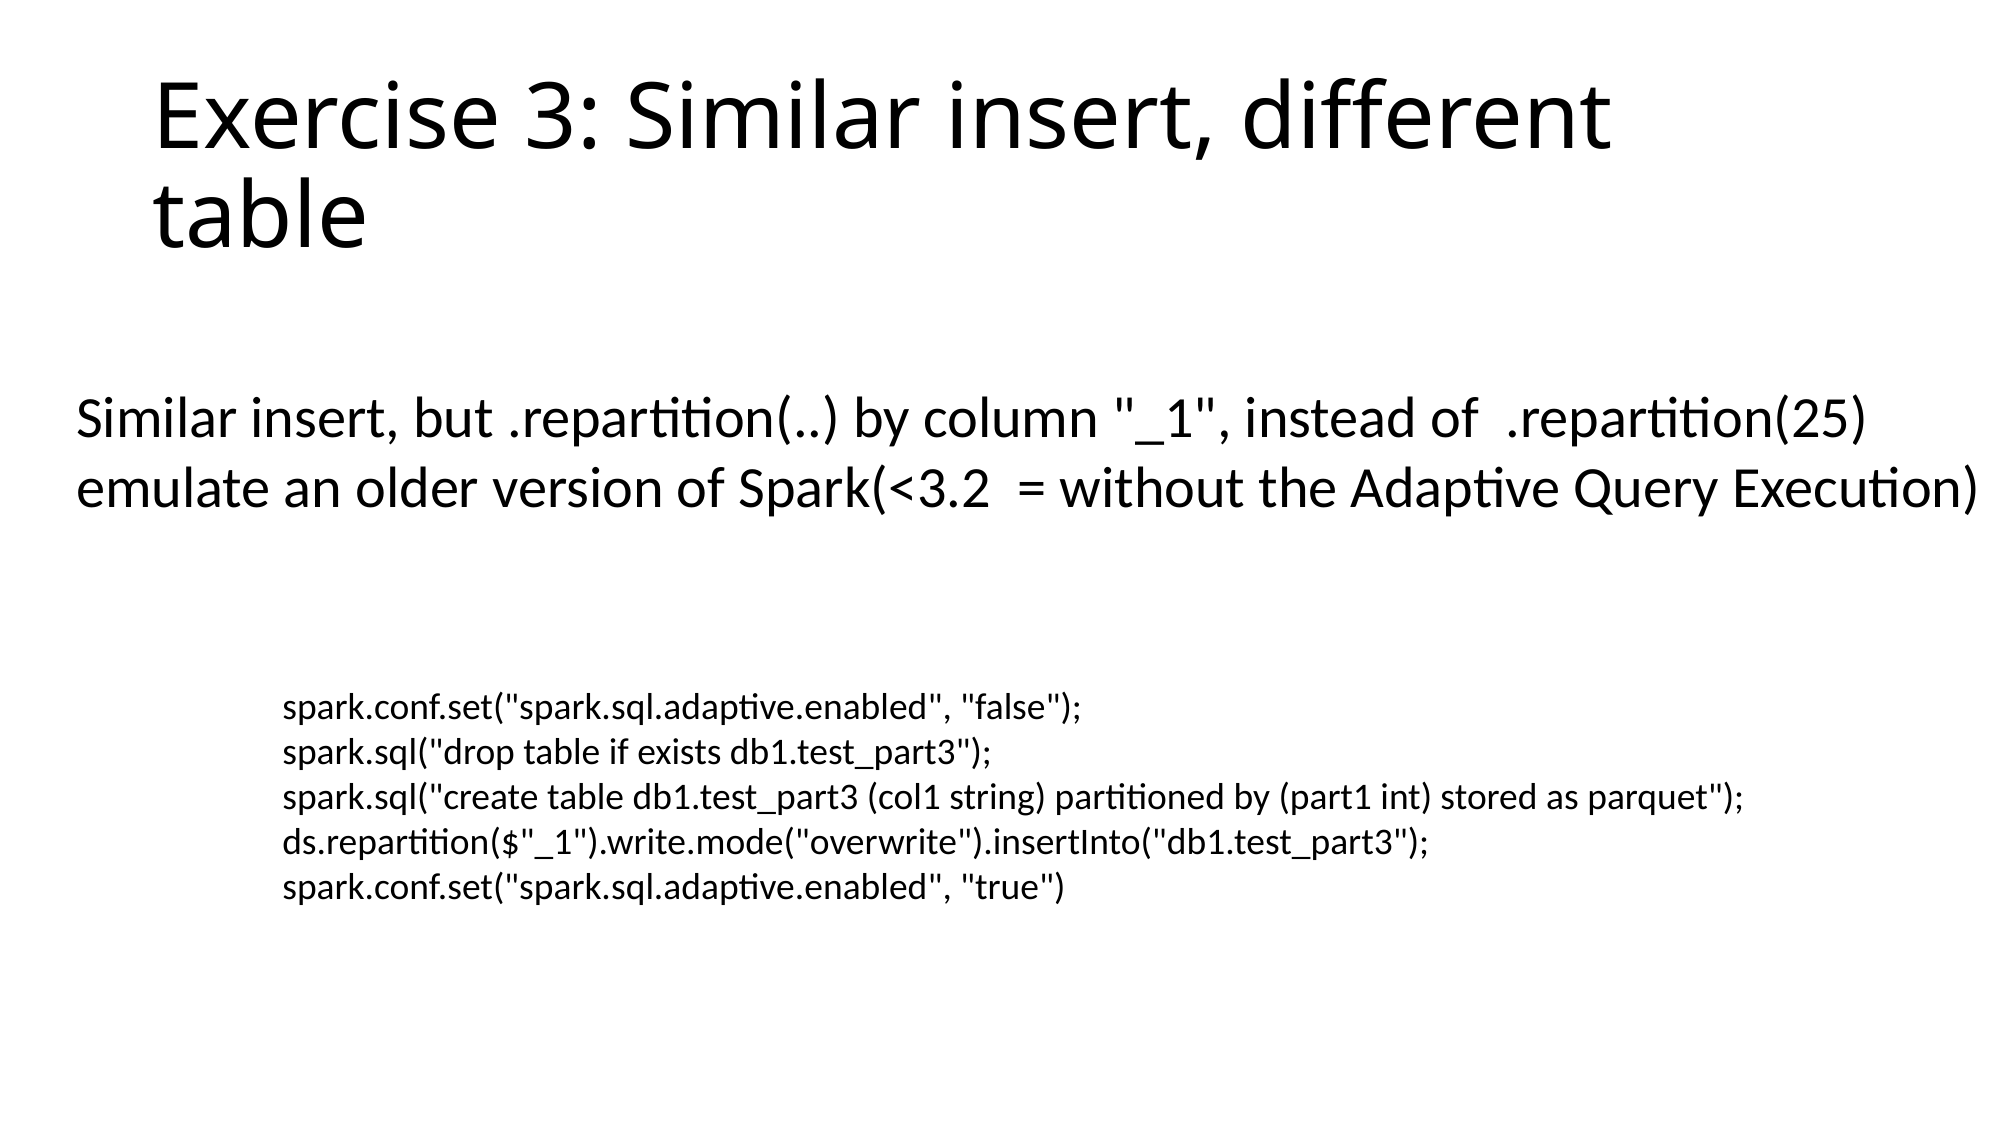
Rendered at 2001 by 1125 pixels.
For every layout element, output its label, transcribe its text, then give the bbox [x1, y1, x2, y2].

title Exercise 3: Similar insert, different table [137, 59, 1863, 278]
text_box Similar insert, but .repartition(..) by column "_1", instead of .repartition(25) emulate an older version of Spark(<3.2 = without the Adaptive Query Execution) [61, 371, 1997, 527]
text_box spark.conf.set("spark.sql.adaptive.enabled", "false"); spark.sql("drop table if exists db1.test_part3"); spark.sql("create table db1.test_part3 (col1 string) partitioned by (part1 int) stored as parquet"); ds.repartition($"_1").write.mode("overwrite").insertInto("db1.test_part3"); spark.conf.set("spark.sql.adaptive.enabled", "true") [267, 674, 1843, 960]
